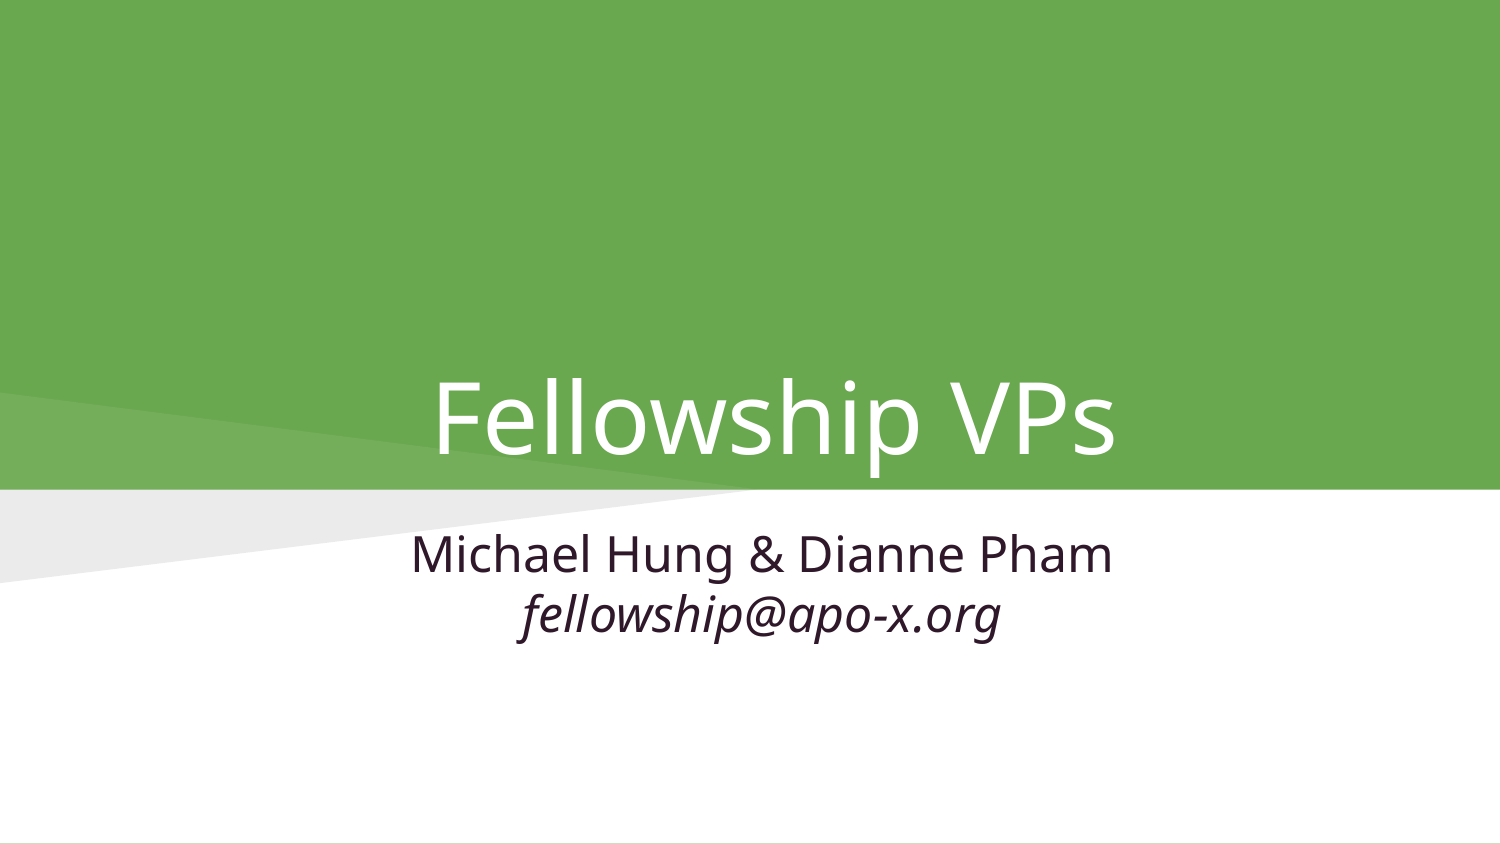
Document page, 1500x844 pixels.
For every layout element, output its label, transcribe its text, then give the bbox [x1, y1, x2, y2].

subtitle Michael Hung & Dianne Pham fellowship@apo-x.org [112, 507, 1388, 617]
title Fellowship VPs [112, 286, 1388, 490]
